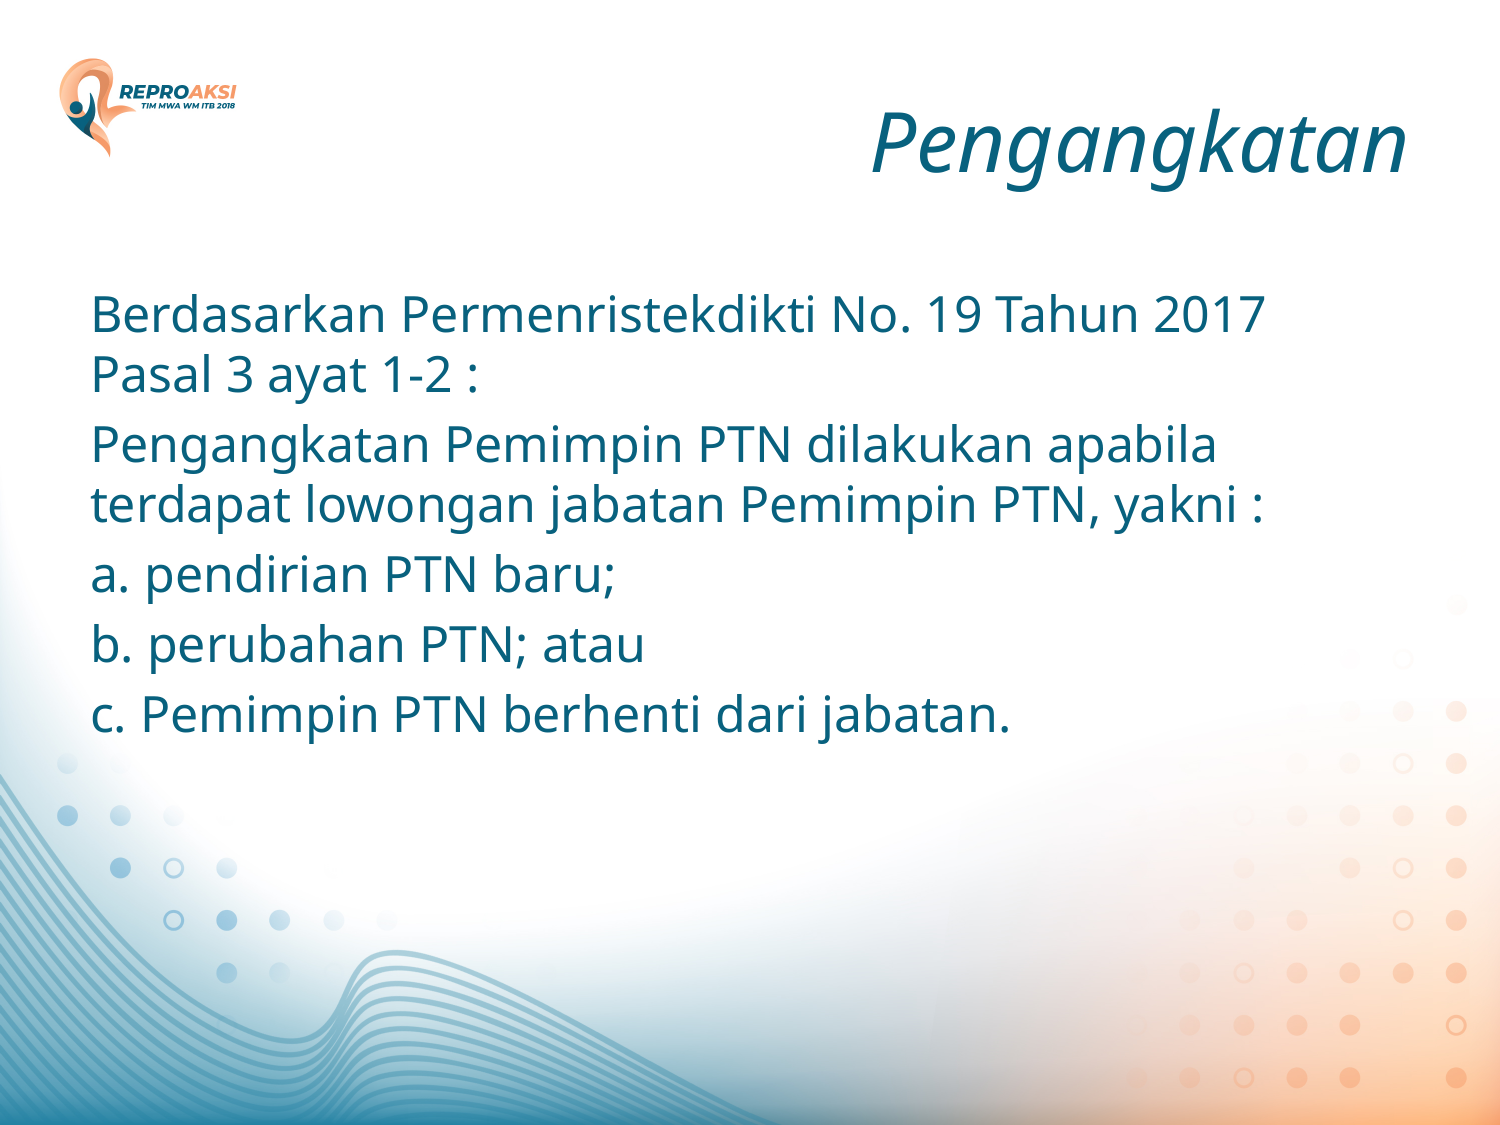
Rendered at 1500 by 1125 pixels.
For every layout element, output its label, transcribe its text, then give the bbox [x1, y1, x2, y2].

list Berdasarkan Permenristekdikti No. 19 Tahun 2017 Pasal 3 ayat 1-2 : Pengangkatan Pemimpin PTN dilakukan apabila terdapat lowongan jabatan Pemimpin PTN, yakni : a. pendirian PTN baru; b. perubahan PTN; atau c. Pemimpin PTN berhenti dari jabatan. [75, 275, 1425, 900]
title Pengangkatan [425, 45, 1425, 233]
picture [0, 0, 1500, 1125]
